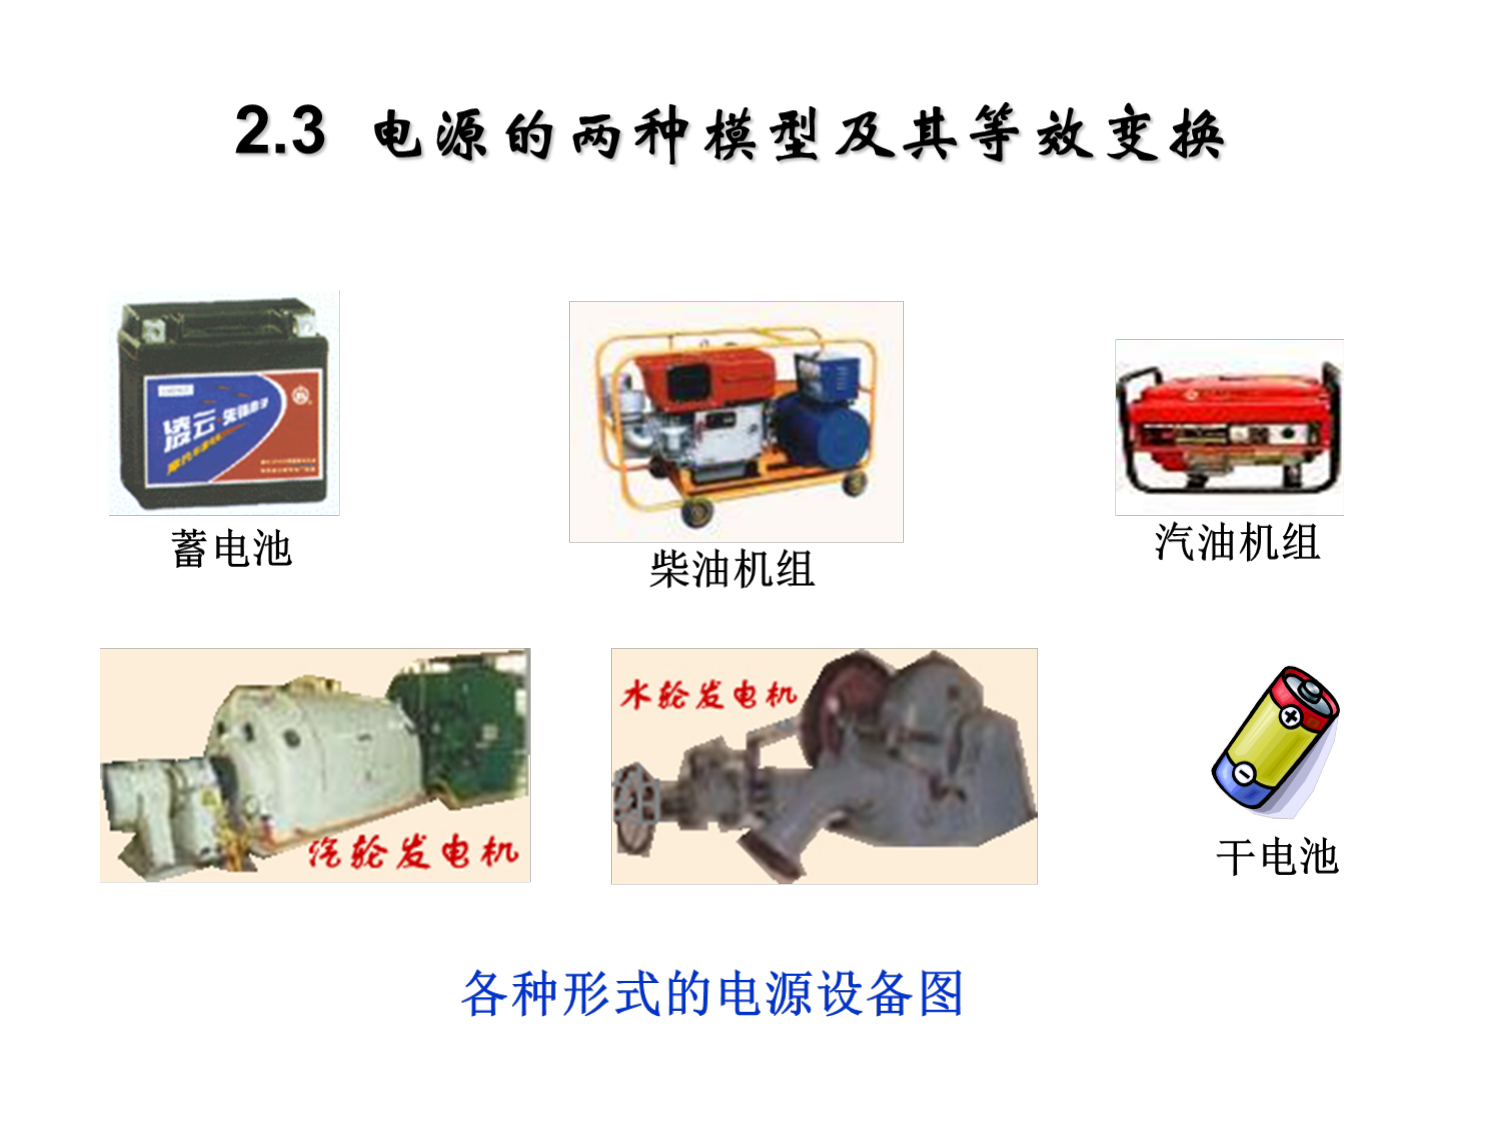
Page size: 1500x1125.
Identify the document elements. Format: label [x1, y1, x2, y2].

picture [150, 66, 1316, 219]
picture [100, 290, 1366, 1051]
